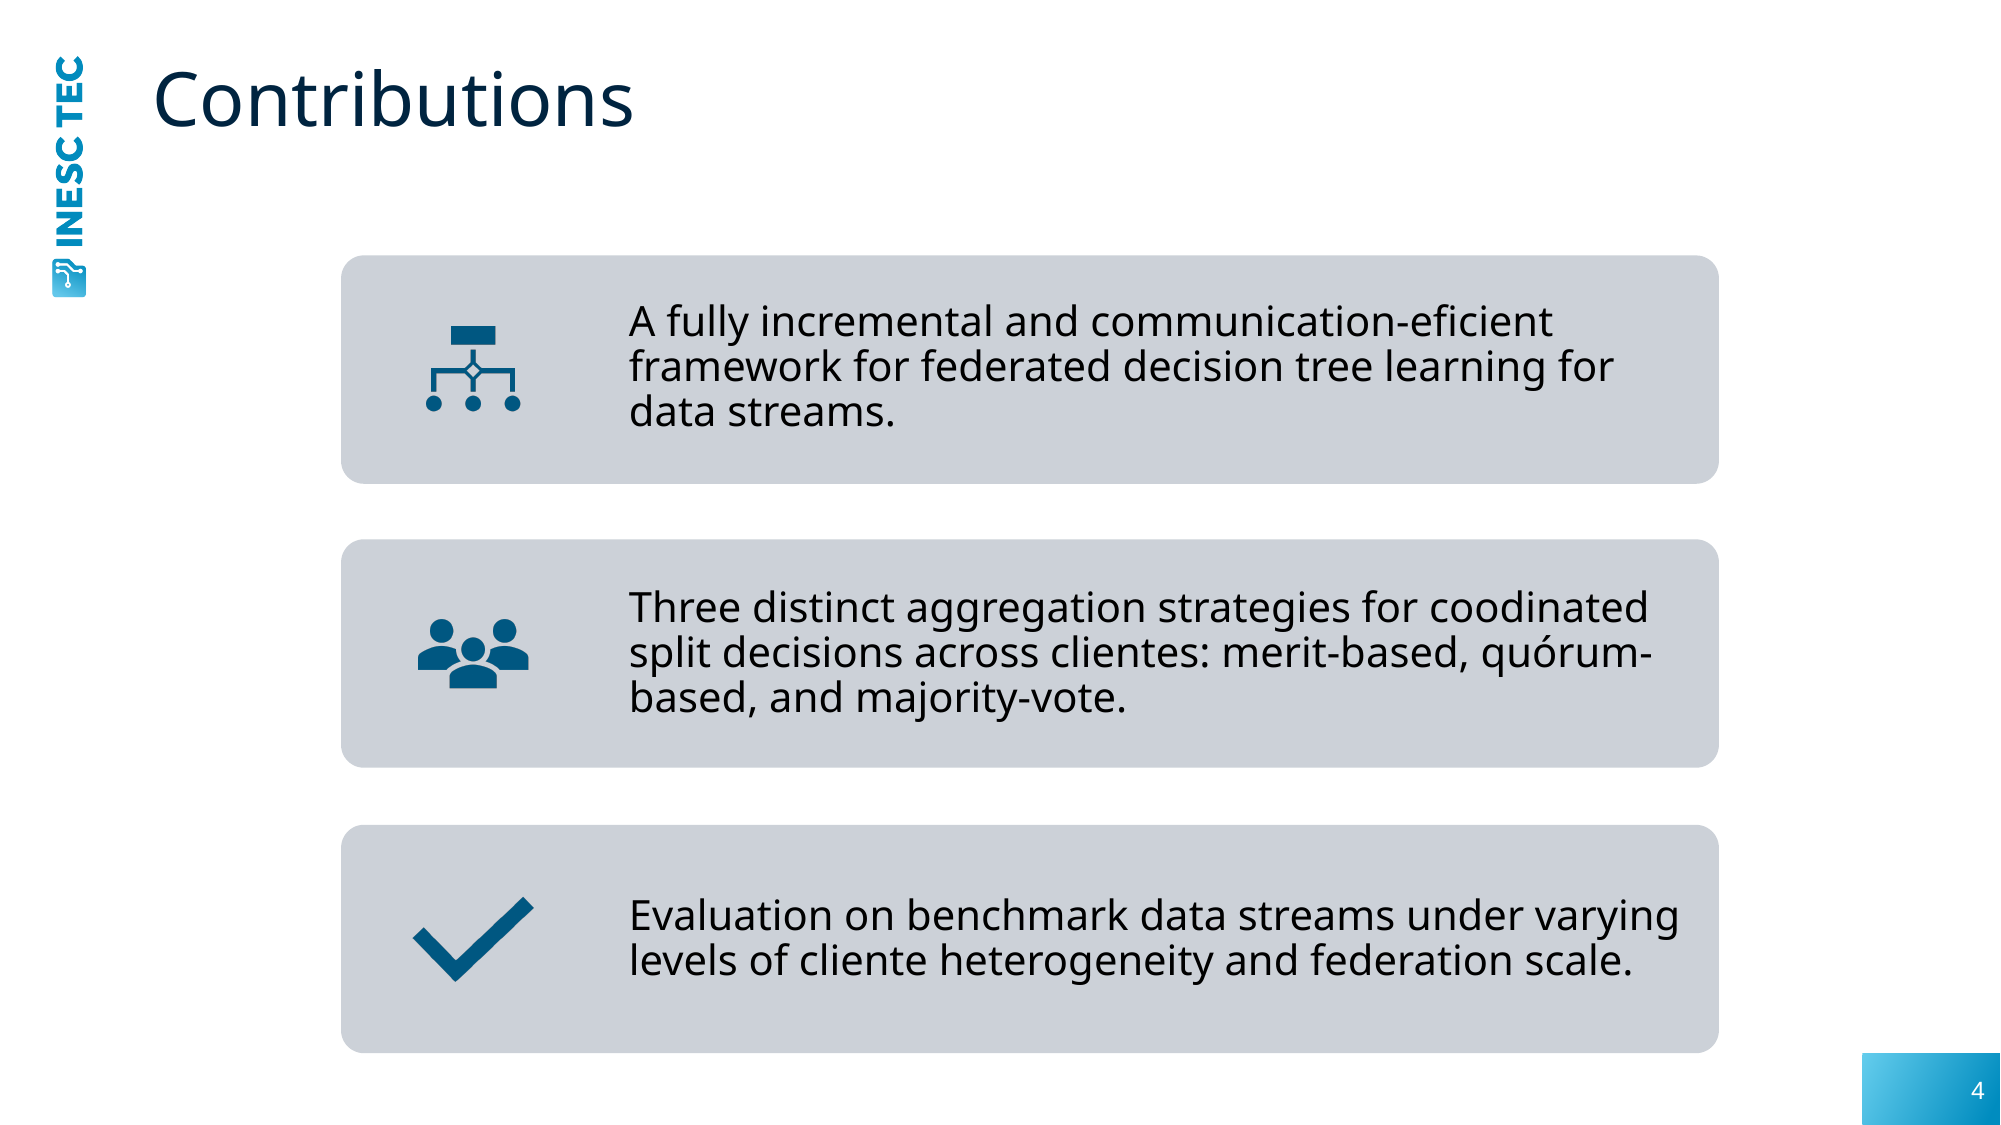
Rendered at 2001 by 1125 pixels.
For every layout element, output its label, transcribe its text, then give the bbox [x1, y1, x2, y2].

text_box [340, 253, 1720, 1054]
slide_number 4 [1862, 1053, 2000, 1125]
picture [51, 54, 88, 299]
title Contributions [137, 54, 783, 273]
